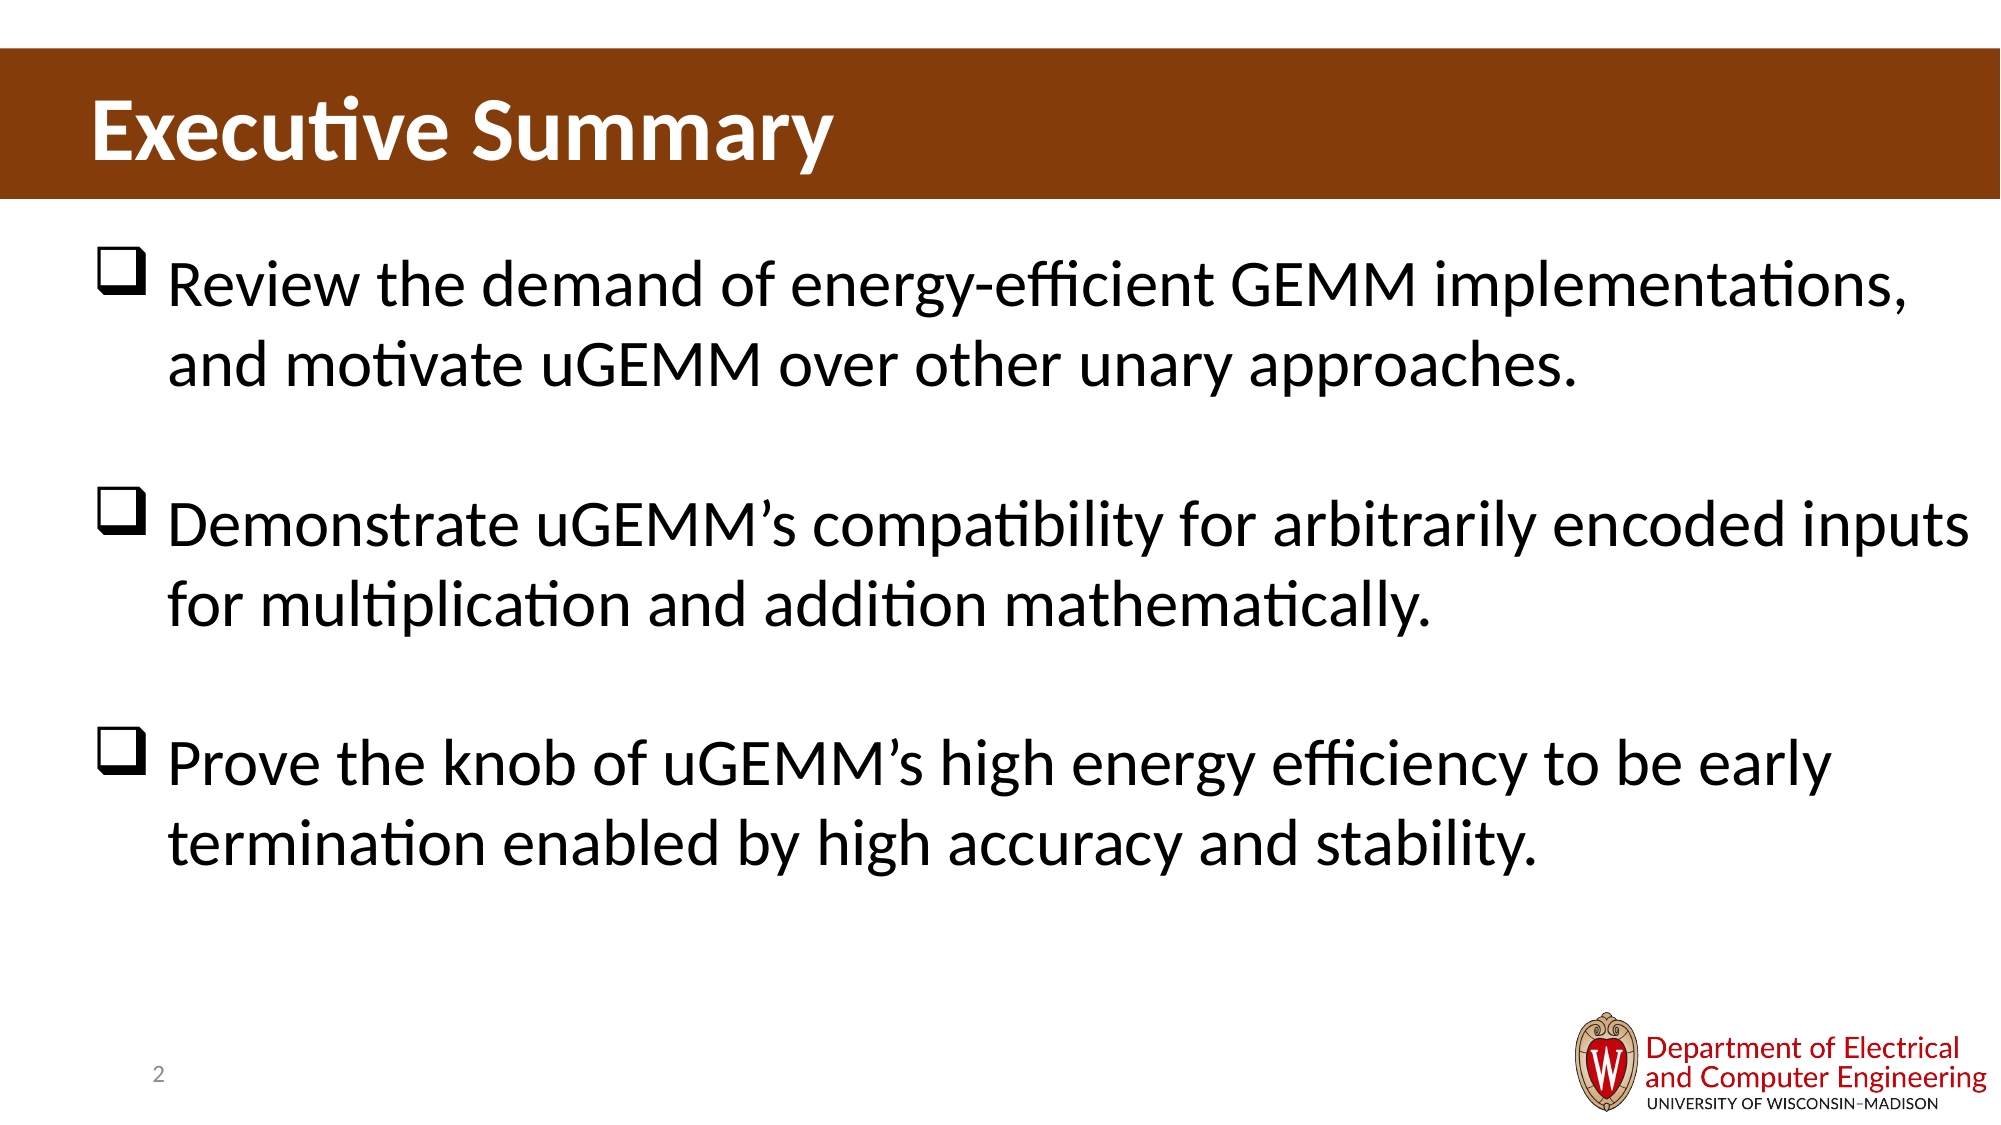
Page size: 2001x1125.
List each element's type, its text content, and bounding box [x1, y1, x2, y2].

text_box Executive Summary [0, 47, 2000, 200]
text_box Review the demand of energy-efficient GEMM implementations, and motivate uGEMM over other unary approaches. Demonstrate uGEMM’s compatibility for arbitrarily encoded inputs for multiplication and addition mathematically. Prove the knob of uGEMM’s high energy efficiency to be early termination enabled by high accuracy and stability. [77, 232, 1993, 1093]
slide_number 2 [137, 1042, 588, 1103]
picture [1554, 989, 2001, 1125]
